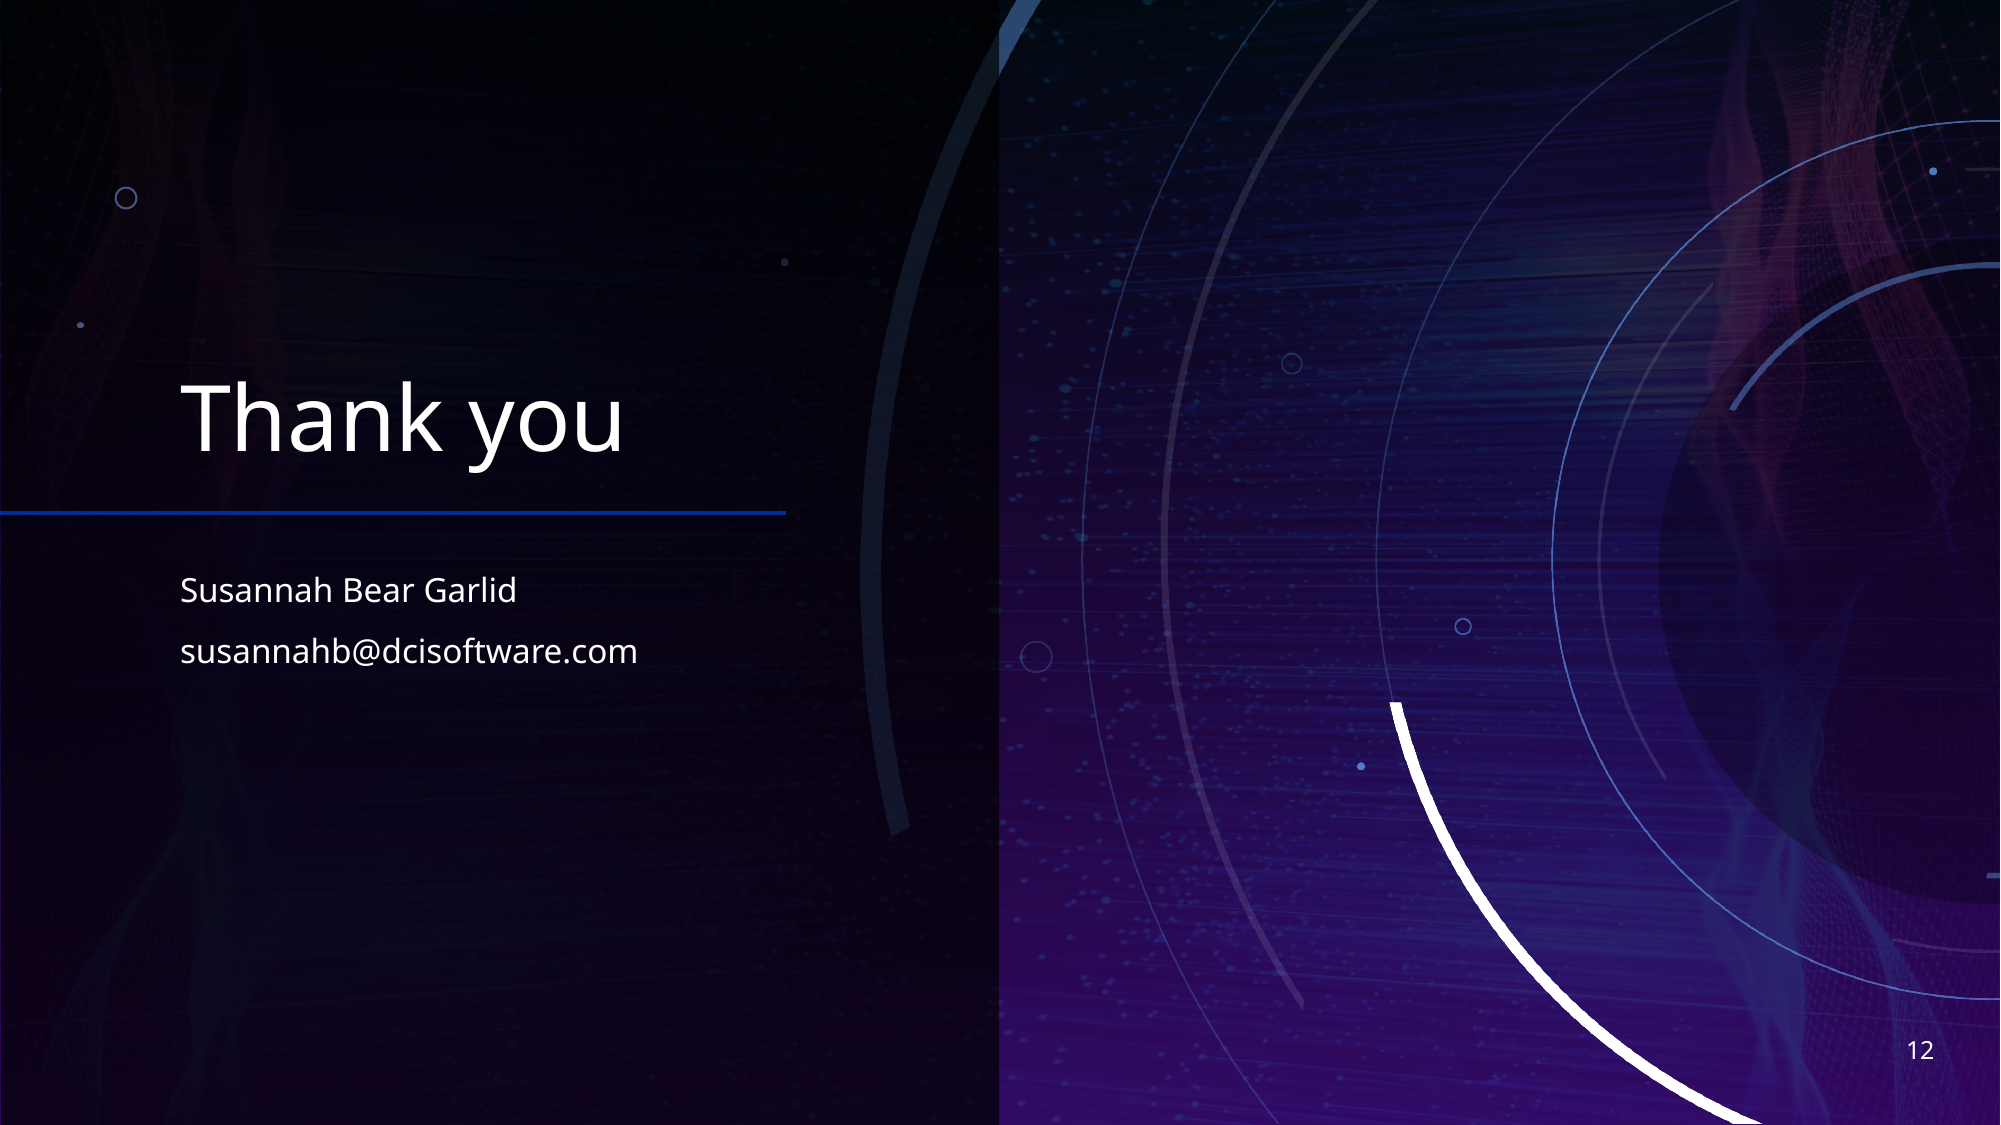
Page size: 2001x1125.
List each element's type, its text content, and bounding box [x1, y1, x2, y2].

title Thank you [165, 256, 784, 480]
picture [731, 0, 2001, 1124]
slide_number 12 [1499, 1021, 1950, 1082]
list Susannah Bear Garlid susannahb@dcisoftware.com [165, 562, 784, 992]
